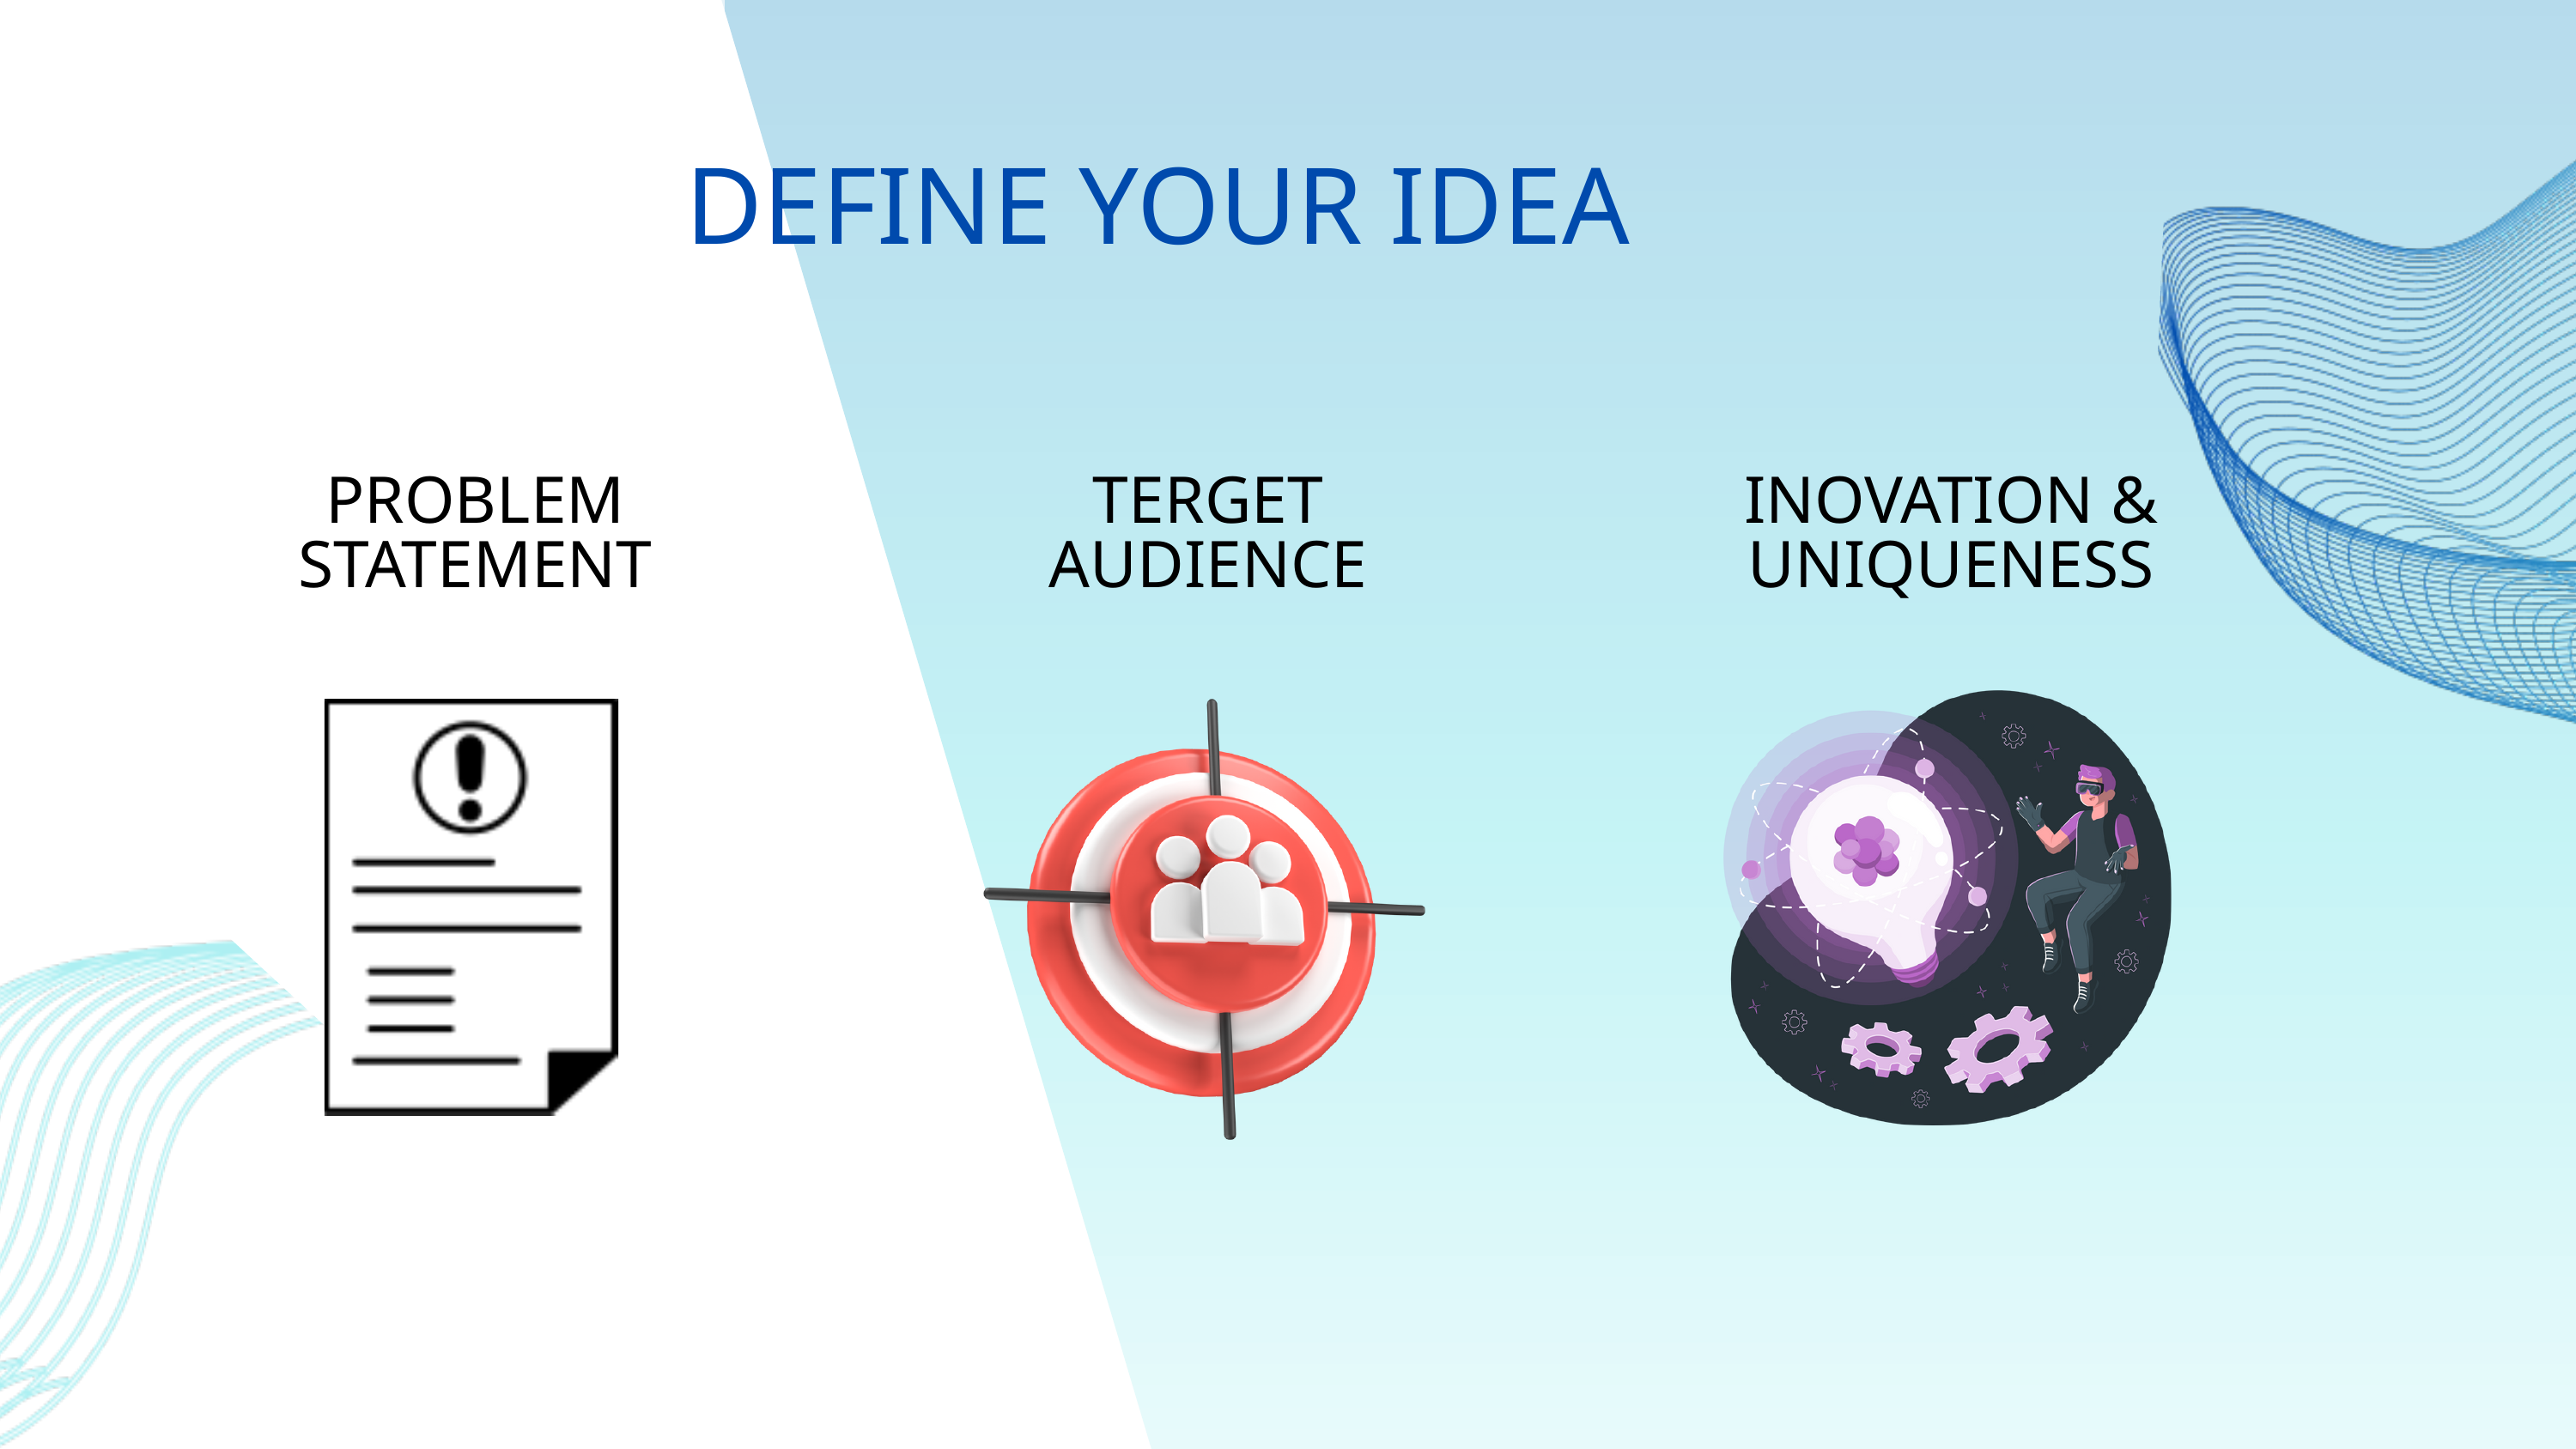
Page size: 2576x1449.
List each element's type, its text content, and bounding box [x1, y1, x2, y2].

text_box [324, 699, 619, 1116]
text_box PROBLEM STATEMENT [262, 471, 689, 601]
text_box TERGET AUDIENCE [1027, 471, 1389, 601]
text_box [2143, 33, 2576, 823]
text_box [983, 699, 1425, 1140]
text_box [721, 0, 2576, 1449]
text_box DEFINE YOUR IDEA [685, 159, 1723, 266]
text_box [0, 726, 785, 1449]
text_box [1722, 690, 2172, 1125]
text_box INOVATION & UNIQUENESS [1662, 471, 2240, 601]
